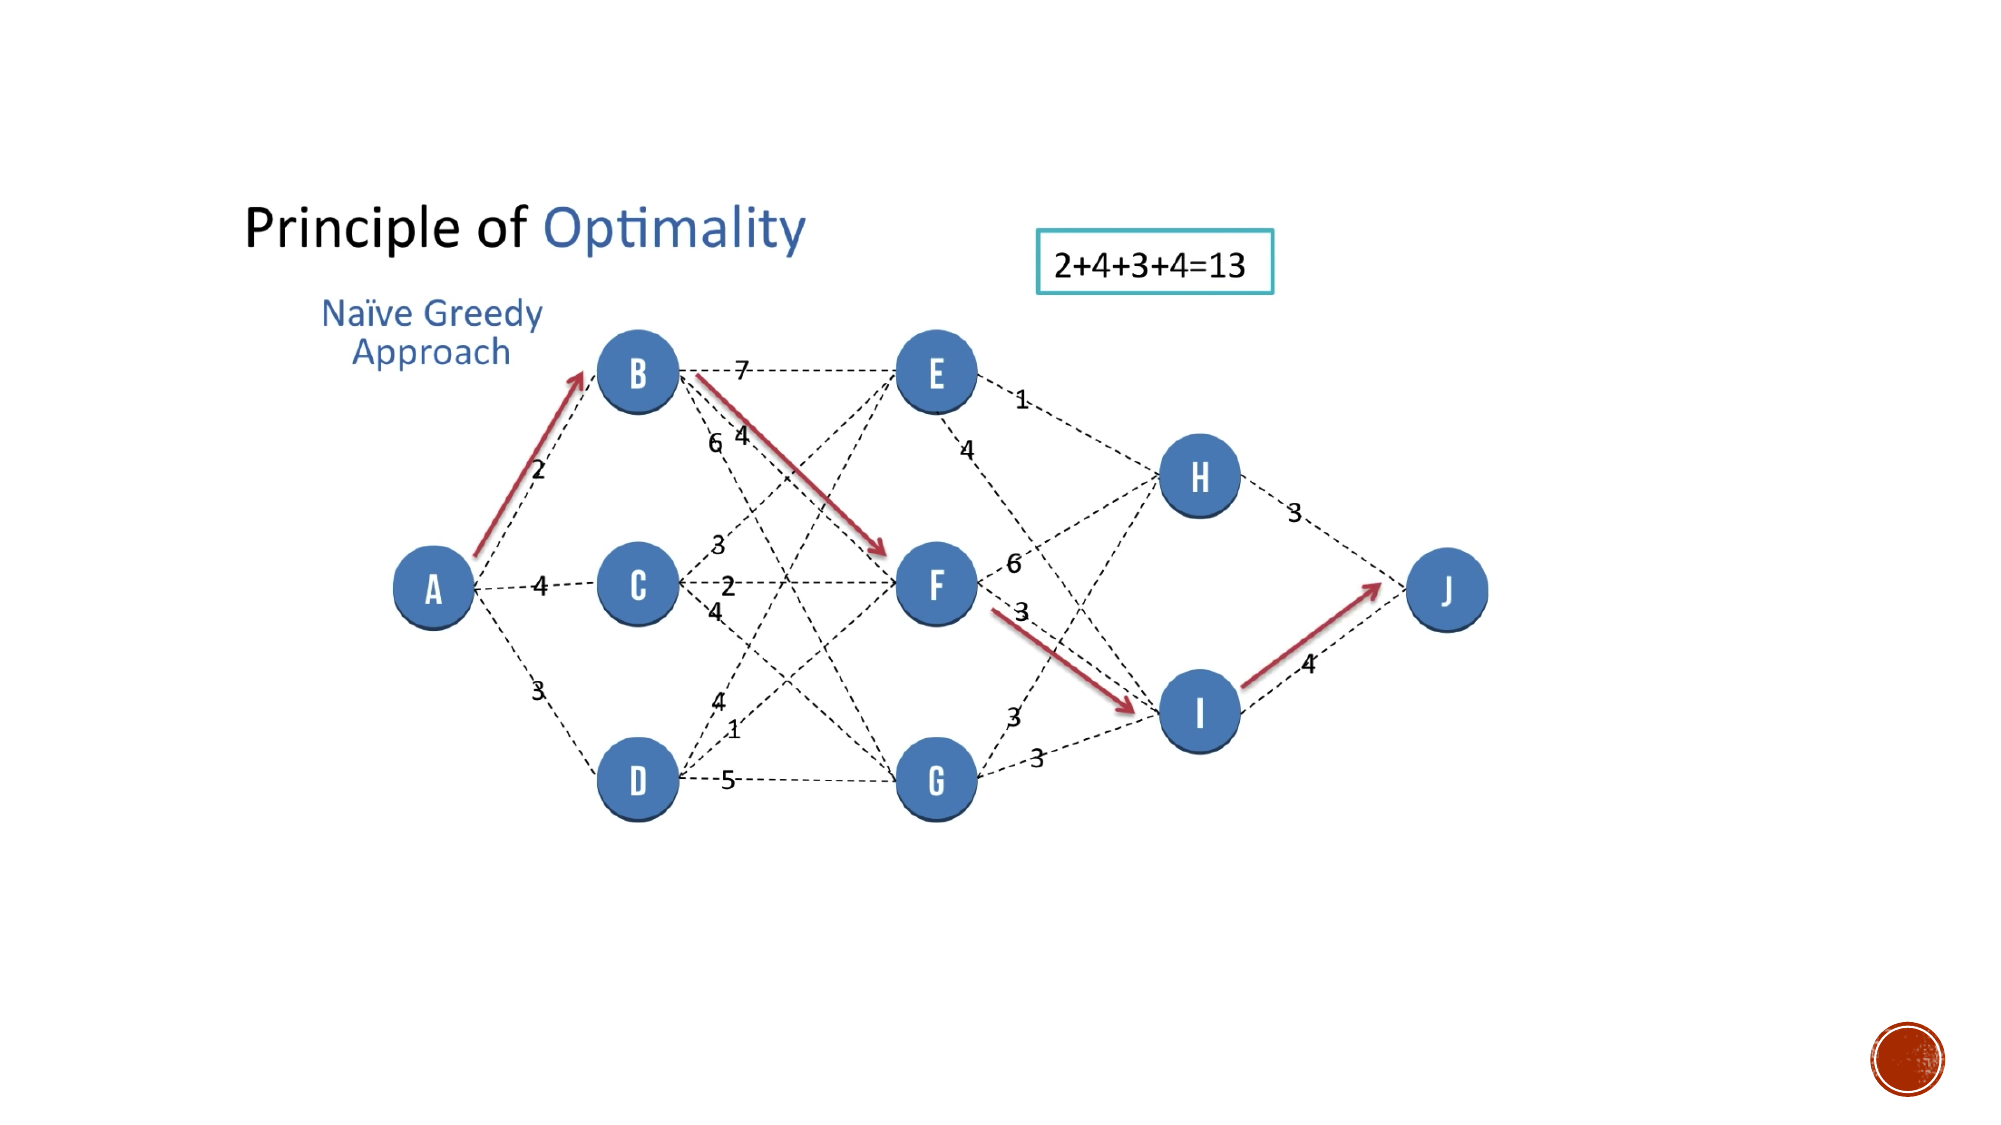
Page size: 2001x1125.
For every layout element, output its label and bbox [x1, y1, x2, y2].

list [221, 183, 1725, 842]
